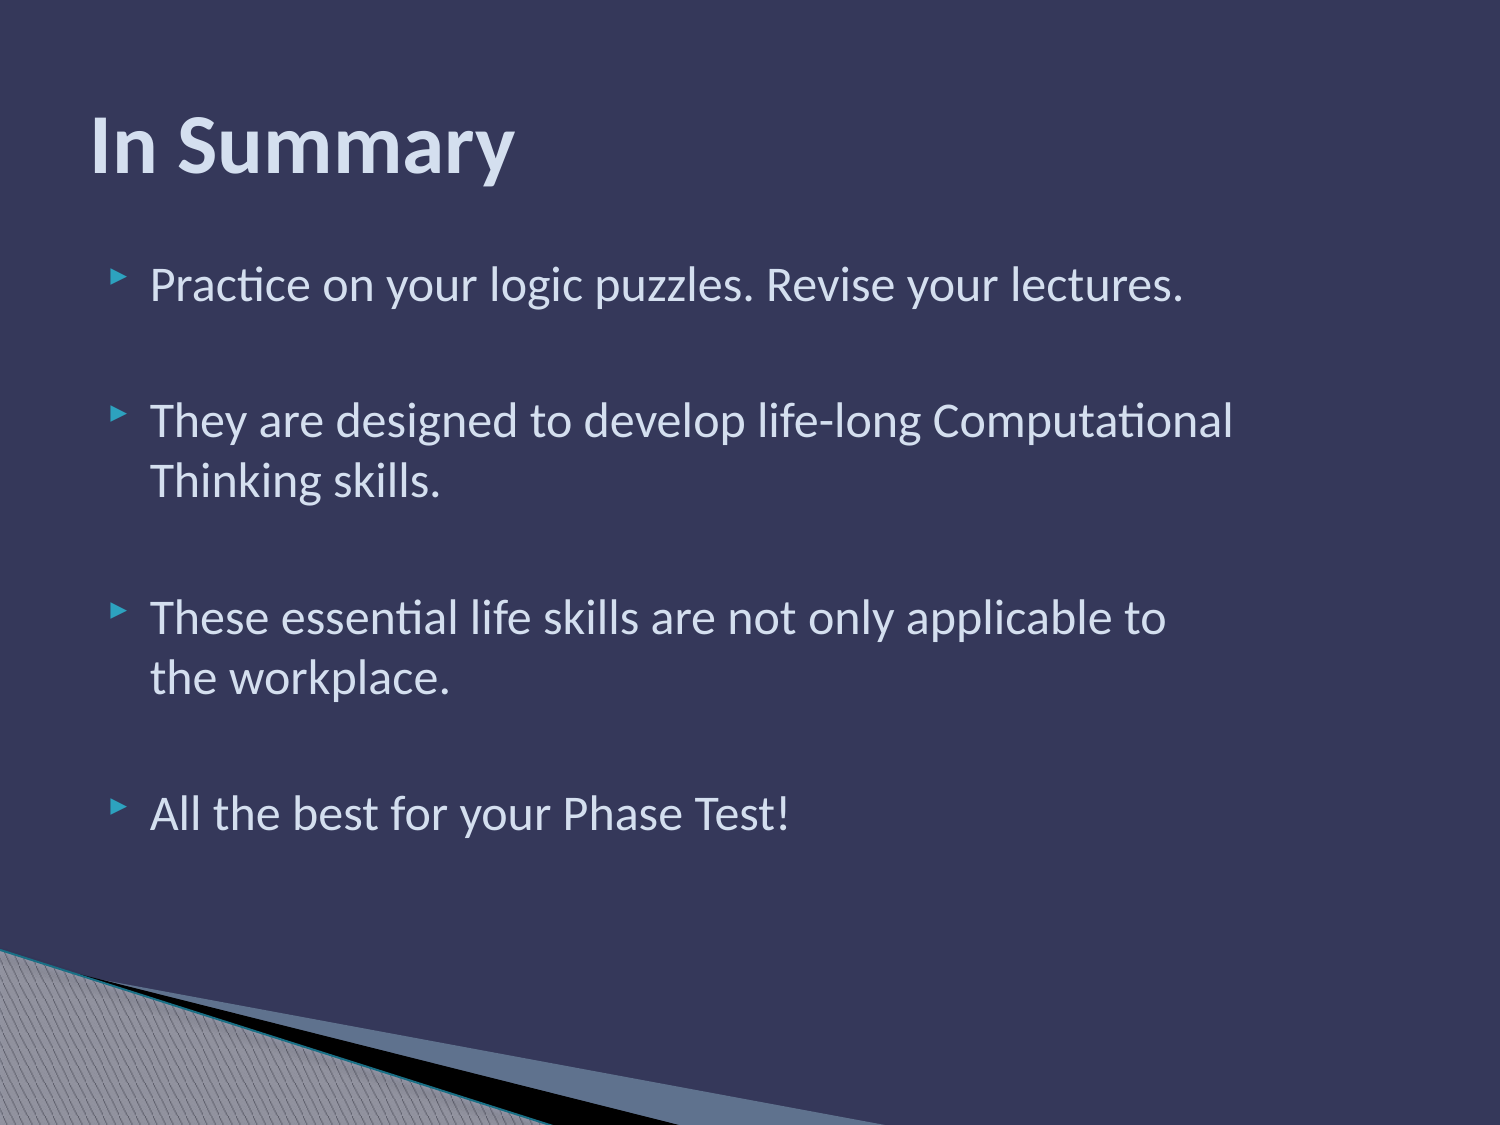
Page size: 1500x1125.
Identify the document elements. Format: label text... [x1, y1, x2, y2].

list Practice on your logic puzzles. Revise your lectures. They are designed to develop life-long Computational Thinking skills. These essential life skills are not only applicable to the workplace. All the best for your Phase Test! [75, 243, 1258, 433]
title In Summary [75, 45, 1425, 233]
